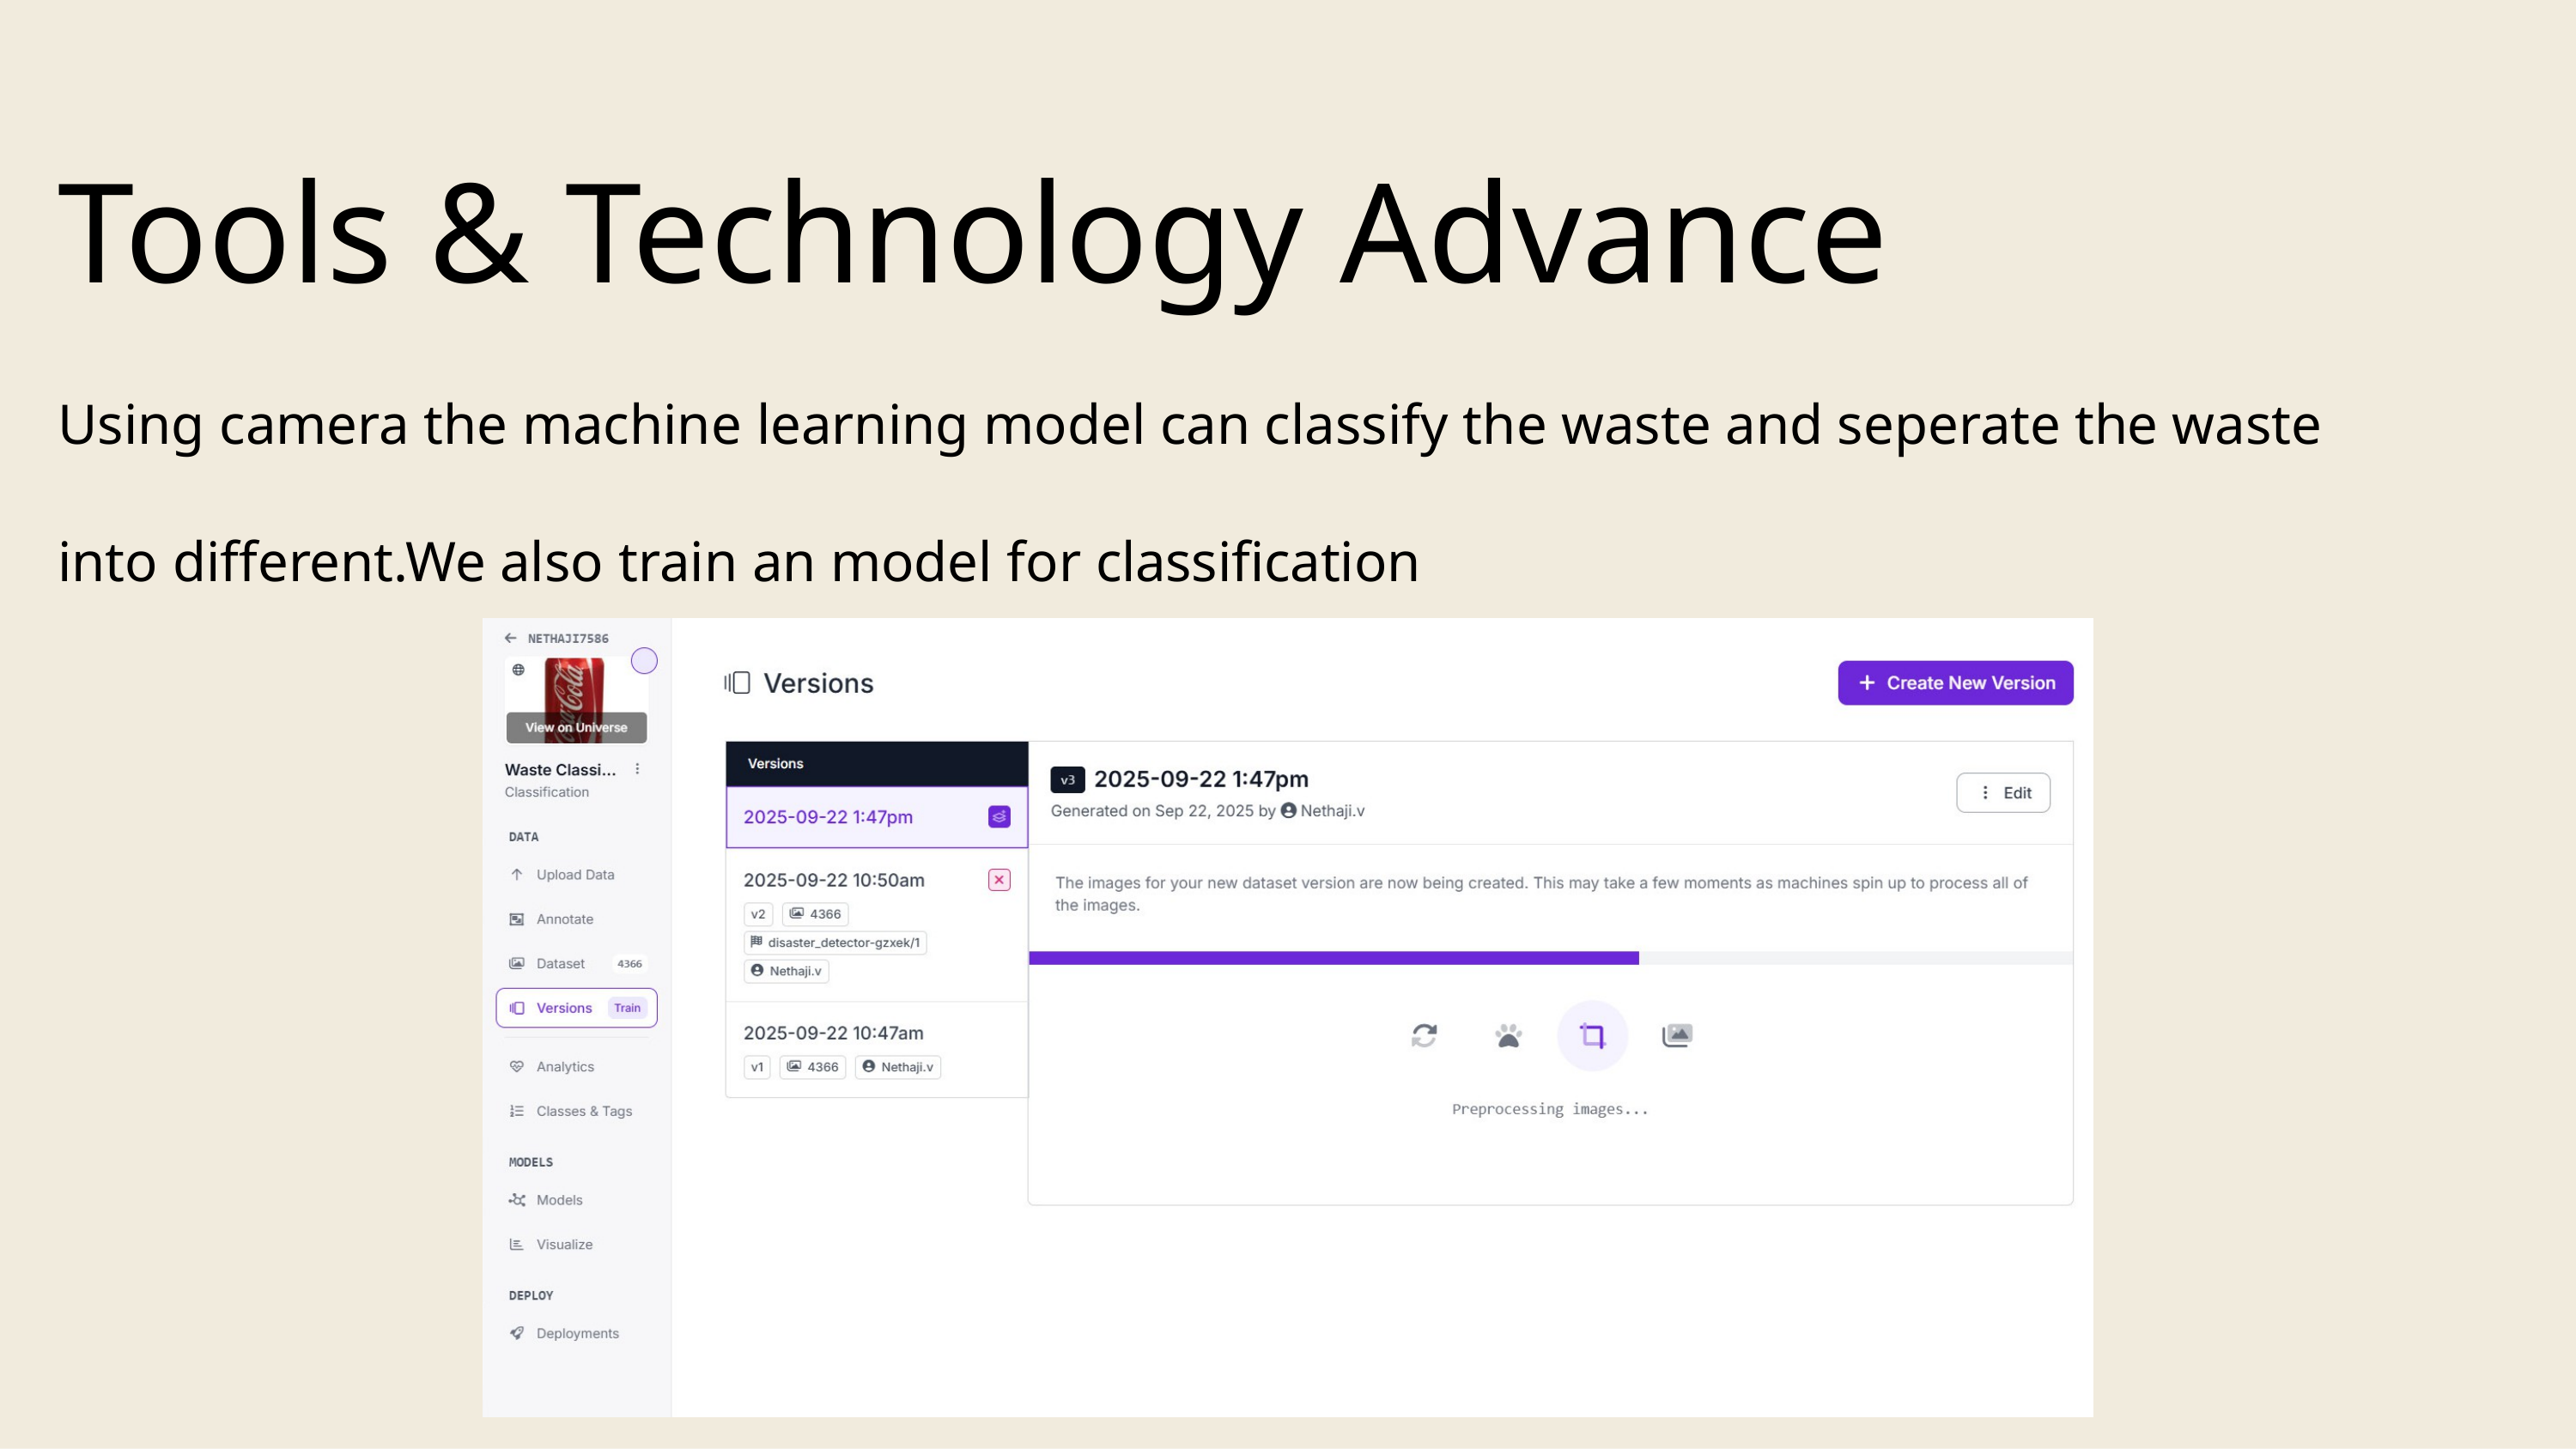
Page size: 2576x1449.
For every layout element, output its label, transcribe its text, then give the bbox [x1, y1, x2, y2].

picture [482, 617, 2094, 1417]
title Tools & Technology Advance Using camera the machine learning model can classify the waste and seperate the waste into different.We also train an model for classification [56, 143, 2352, 593]
